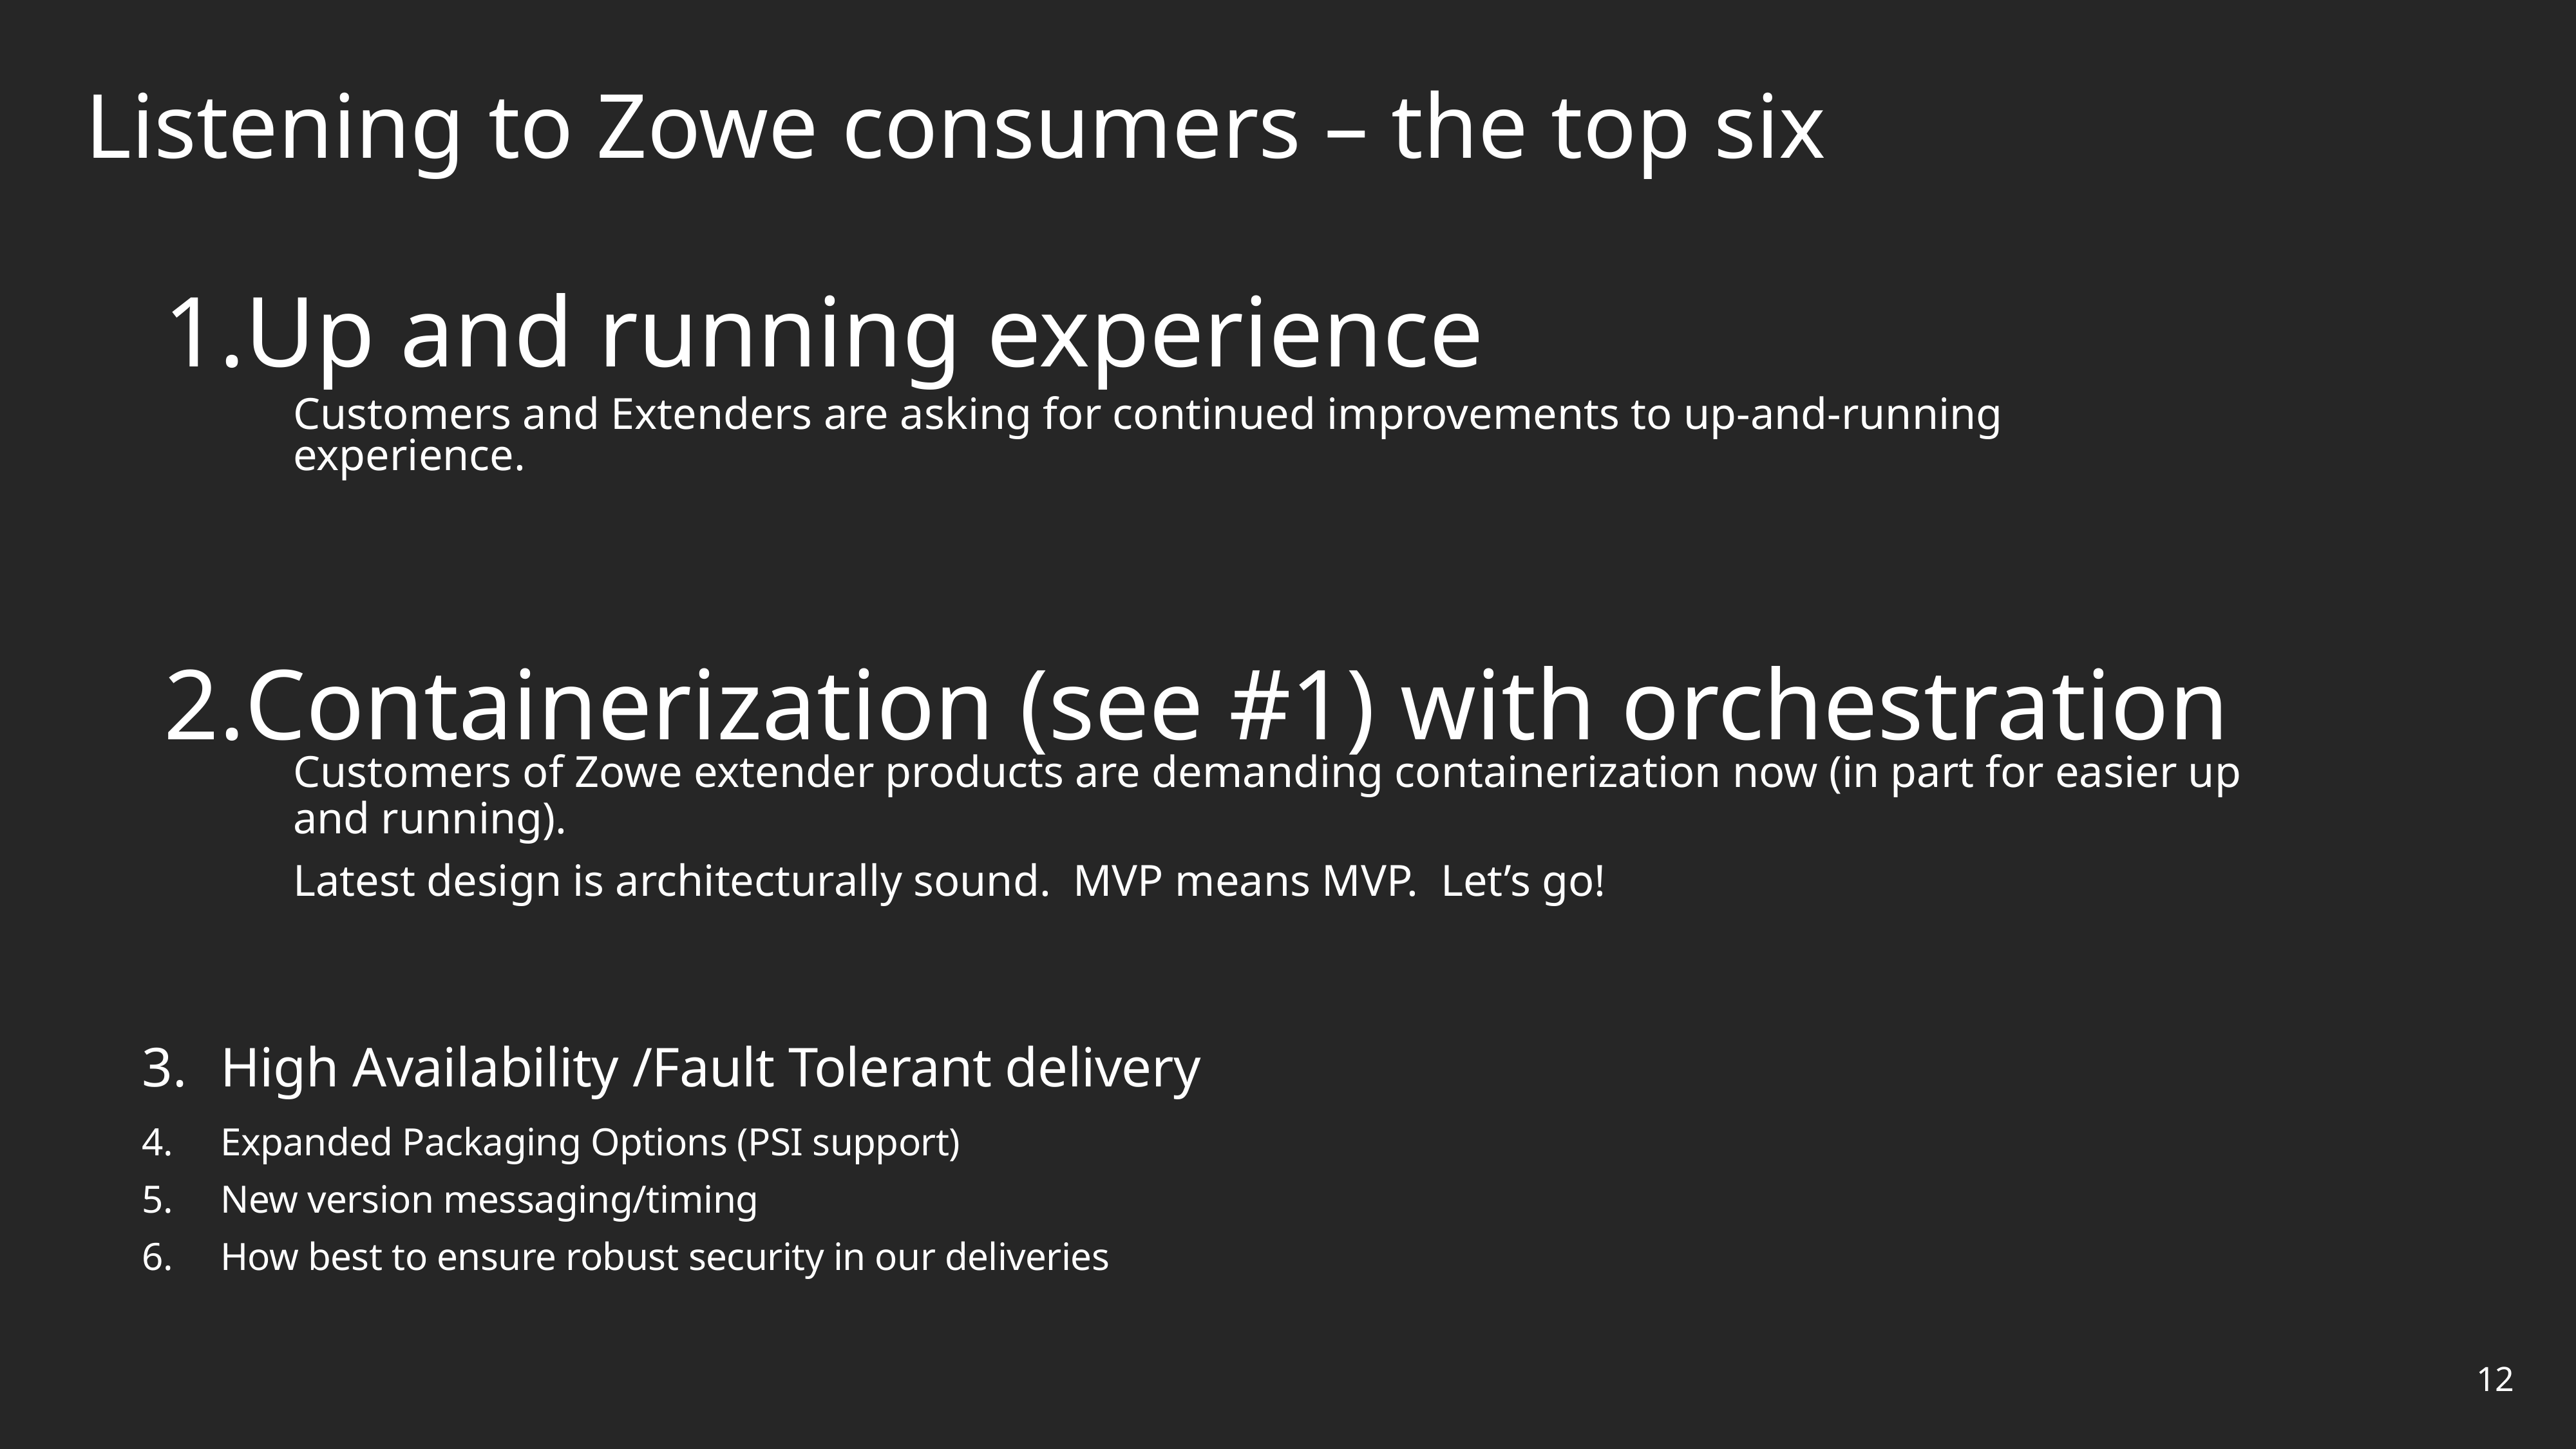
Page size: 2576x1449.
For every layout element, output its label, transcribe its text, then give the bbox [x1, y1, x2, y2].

text_box Up and running experience Containerization (see #1) with orchestration [154, 278, 2501, 796]
text_box Customers and Extenders are asking for continued improvements to up-and-running experience. [287, 391, 2038, 484]
text_box Customers of Zowe extender products are demanding containerization now (in part for easier up and running). Latest design is architecturally sound. MVP means MVP. Let’s go! [287, 744, 2319, 911]
text_box High Availability /Fault Tolerant delivery Expanded Packaging Options (PSI support) New version messaging/timing How best to ensure robust security in our deliveries [137, 1040, 1220, 1338]
text_box Listening to Zowe consumers – the top six [75, 77, 2422, 203]
slide_number 12 [2476, 1358, 2533, 1404]
